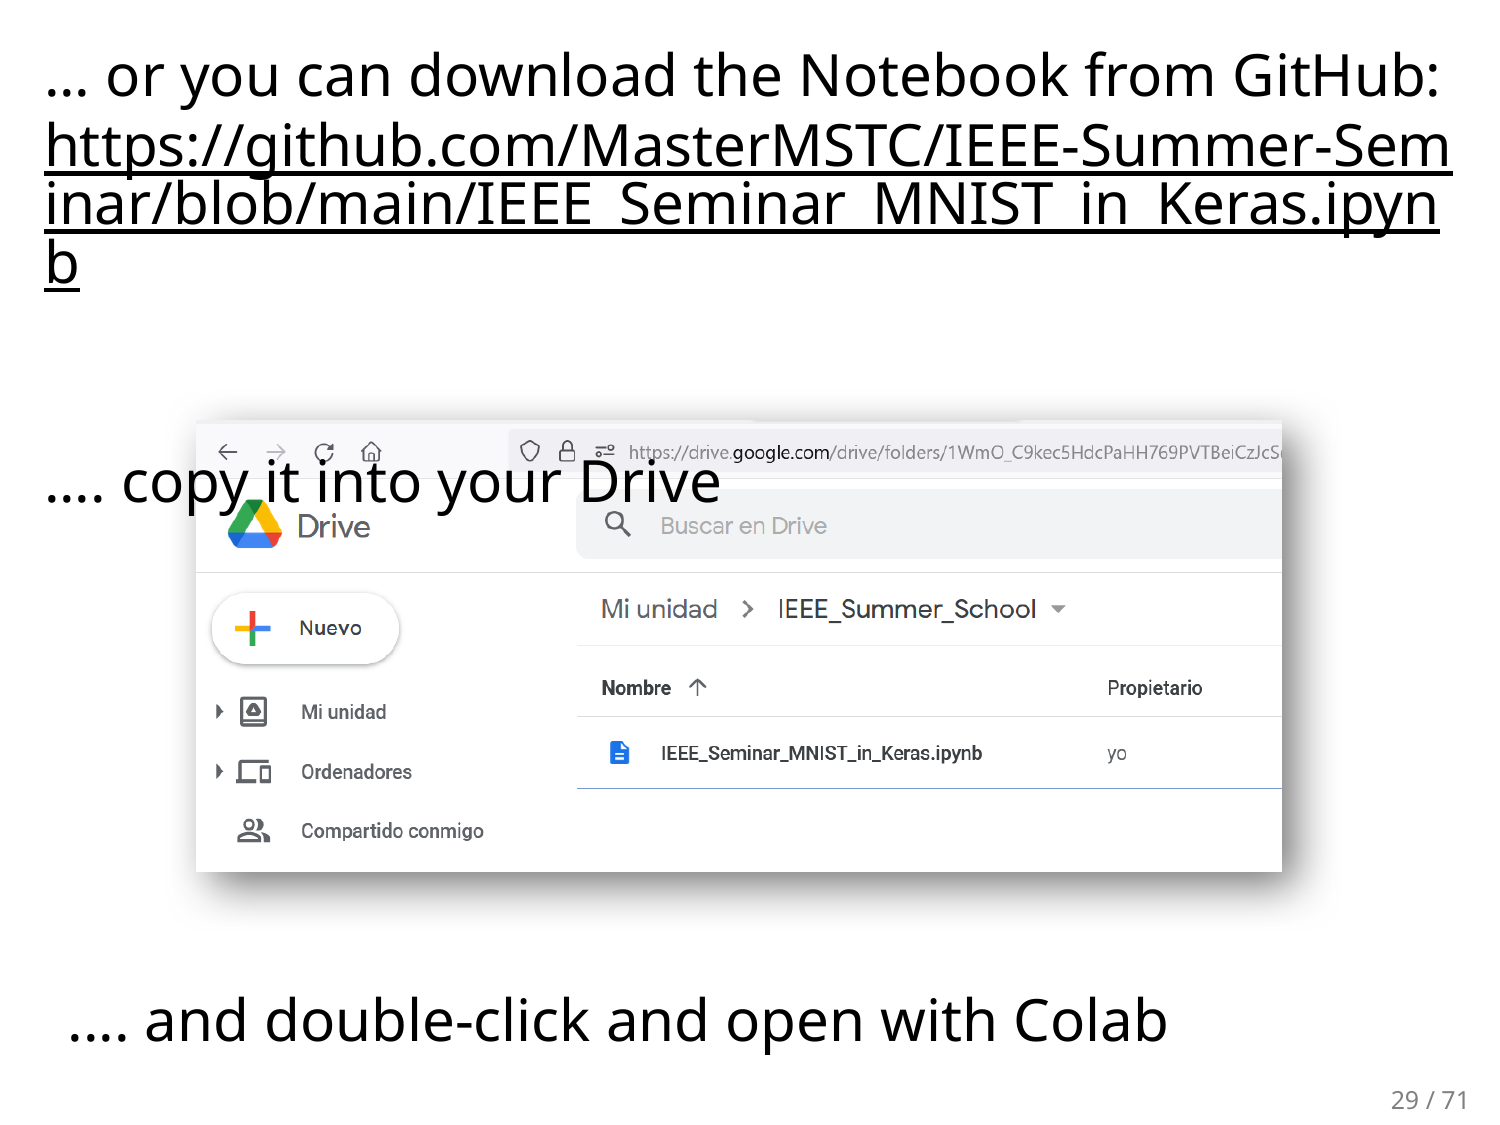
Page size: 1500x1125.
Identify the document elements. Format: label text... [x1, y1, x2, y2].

text_box .... and double-click and open with Colab [53, 975, 1223, 1061]
picture [196, 420, 1282, 872]
text_box ... or you can download the Notebook from GitHub: https://github.com/MasterMSTC/IEEE-Summer-Seminar/blob/main/IEEE_Seminar_MNIST_in_Keras.ipynb .... copy it into your Drive [29, 30, 1471, 405]
